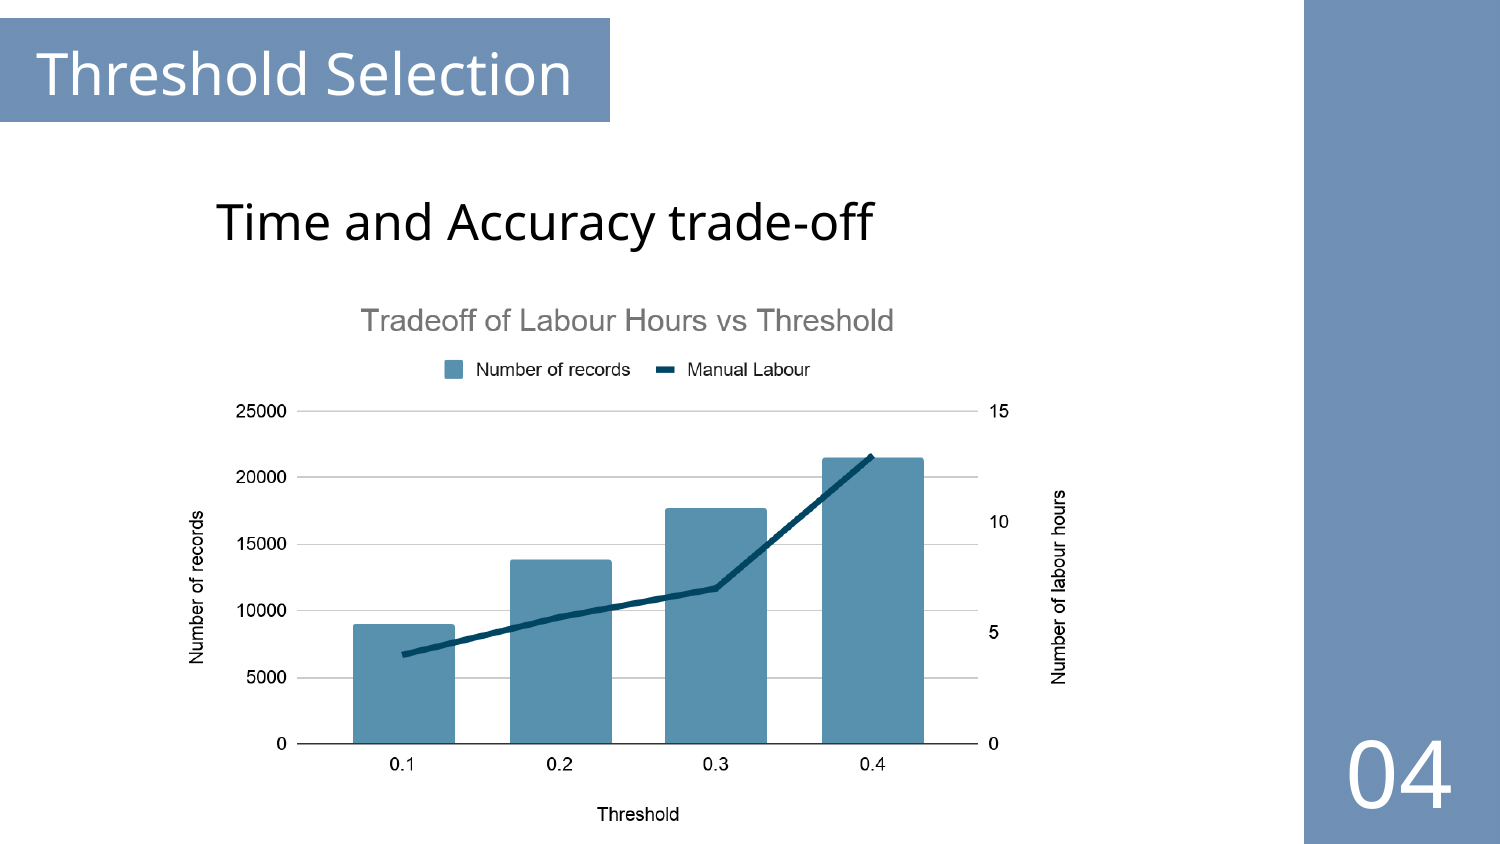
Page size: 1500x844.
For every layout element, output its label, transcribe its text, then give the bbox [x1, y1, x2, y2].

picture [0, 17, 610, 122]
picture [156, 272, 1098, 844]
text_box Time and Accuracy trade-off [200, 175, 1141, 668]
picture [1304, 0, 1500, 844]
